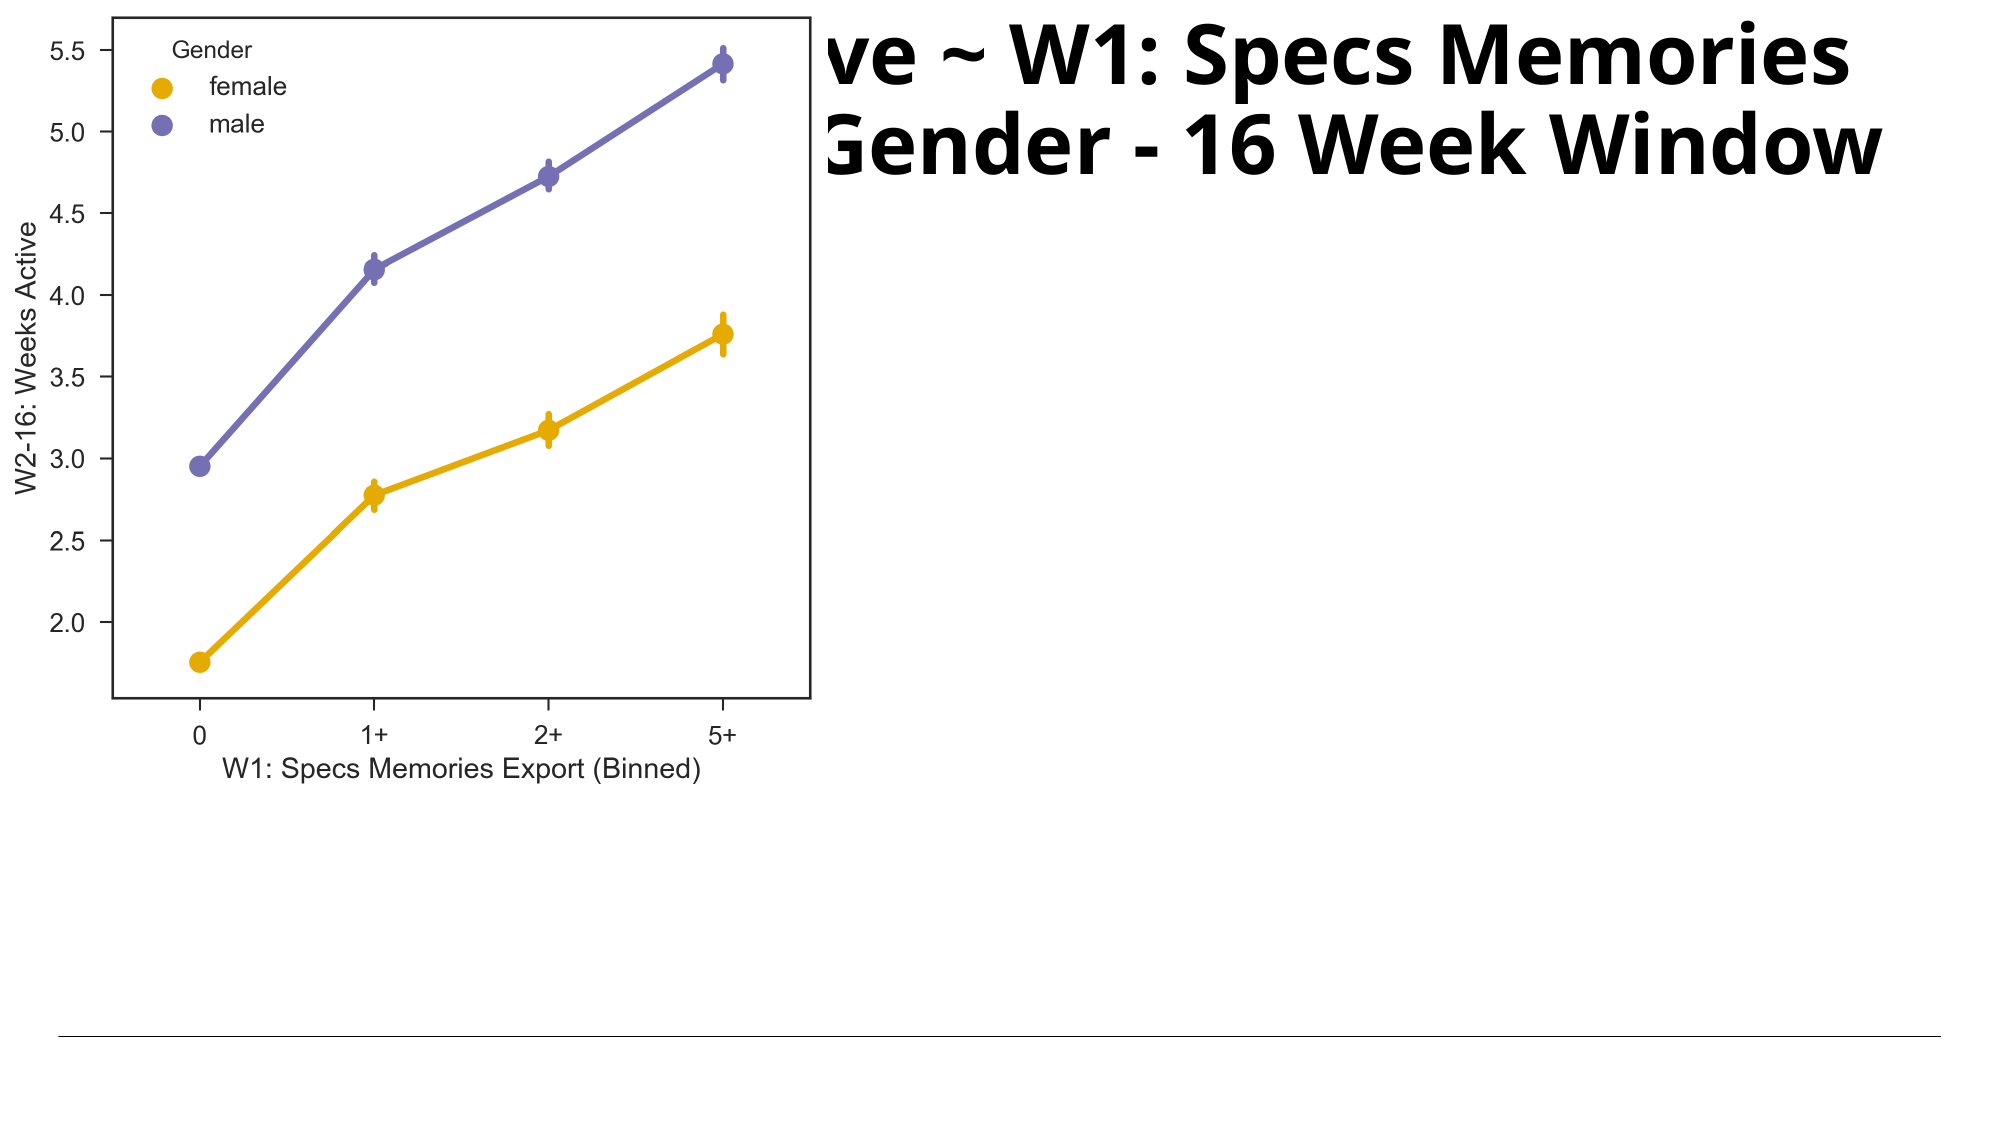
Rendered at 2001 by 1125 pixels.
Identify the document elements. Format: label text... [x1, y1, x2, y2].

picture [0, 0, 828, 799]
title W2-16: Weeks Active ~ W1: Specs Memories Export (Binned) + Gender - 16 Week Window [828, 38, 1942, 166]
